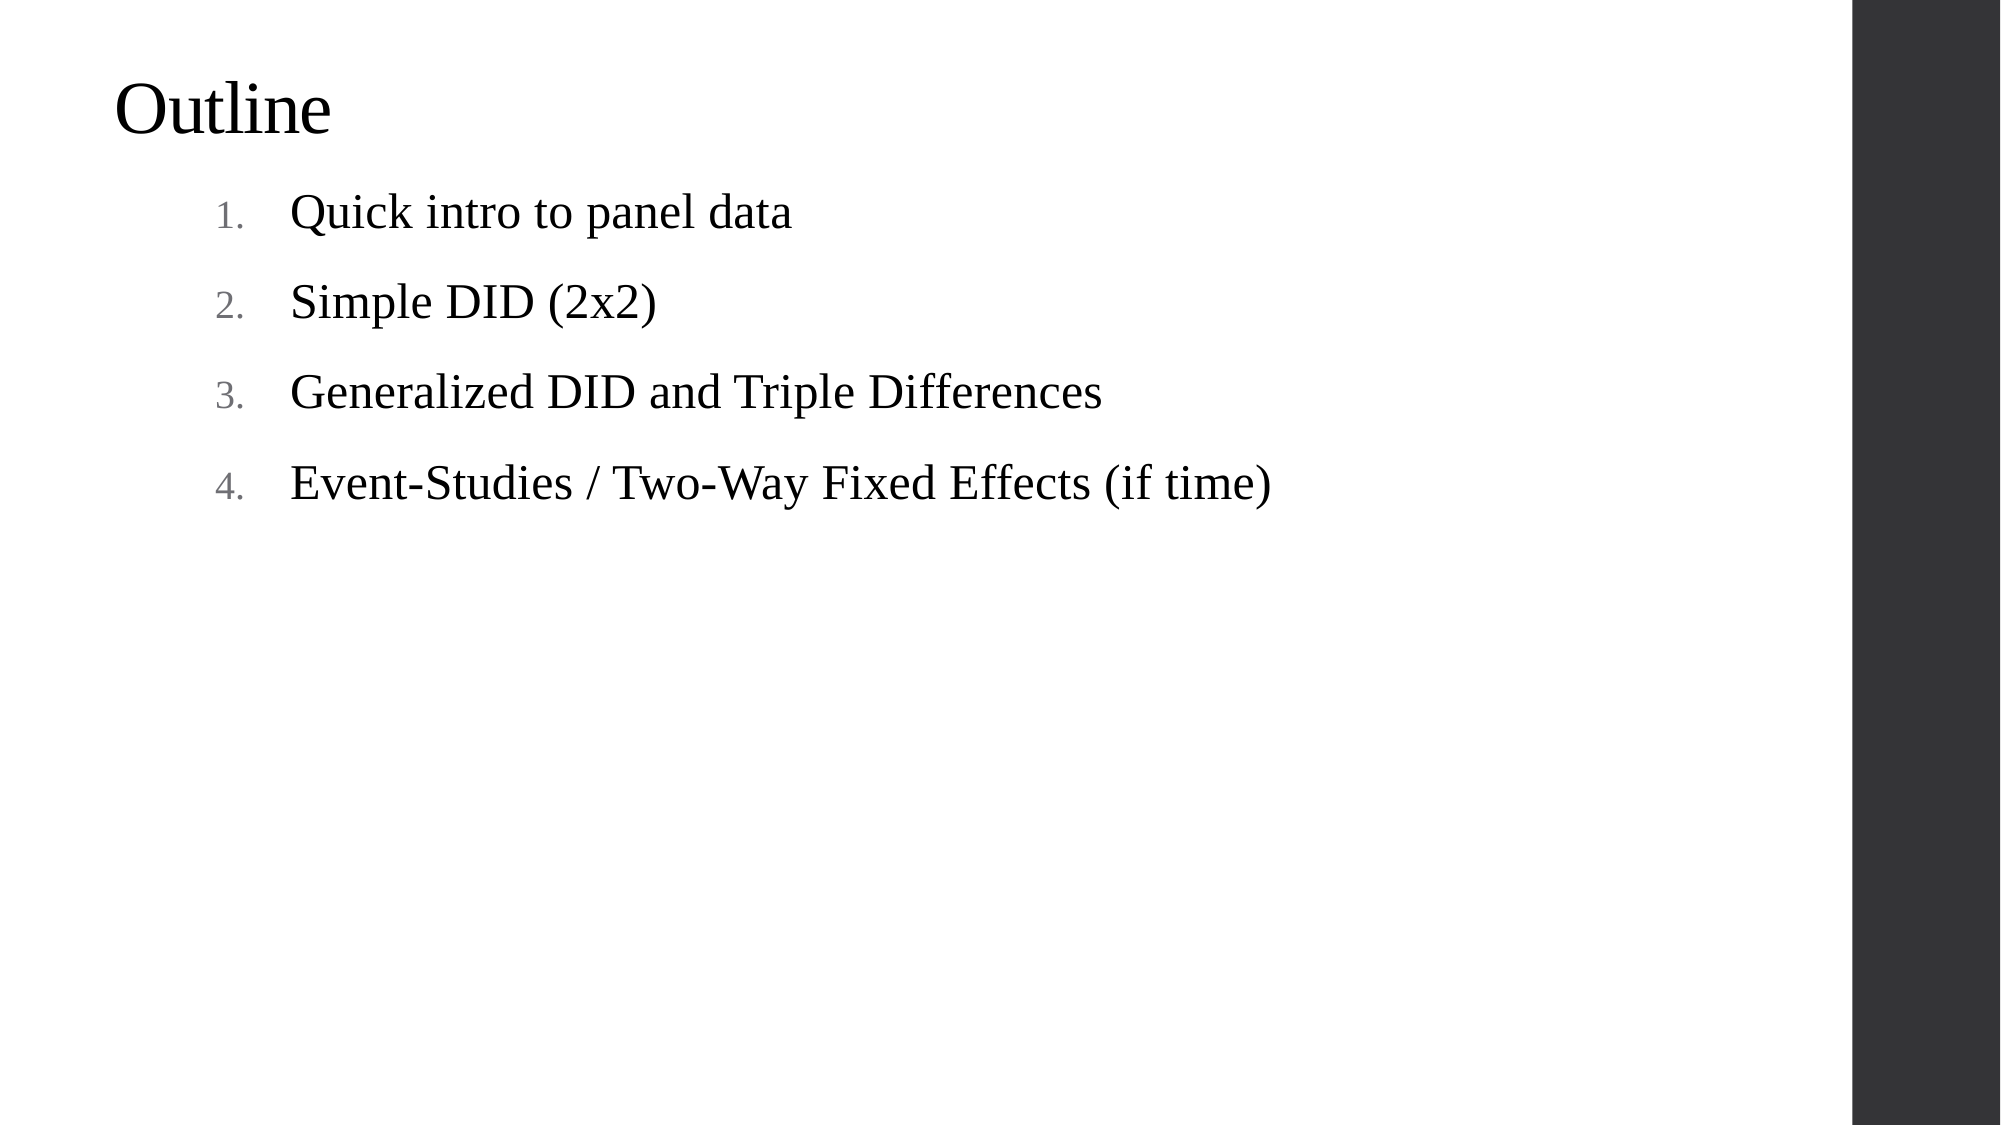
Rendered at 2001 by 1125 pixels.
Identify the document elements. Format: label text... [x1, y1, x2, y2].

title Outline [99, 55, 1813, 158]
list Quick intro to panel data Simple DID (2x2) Generalized DID and Triple Differences Event-Studies / Two-Way Fixed Effects (if time) [200, 174, 1743, 1019]
